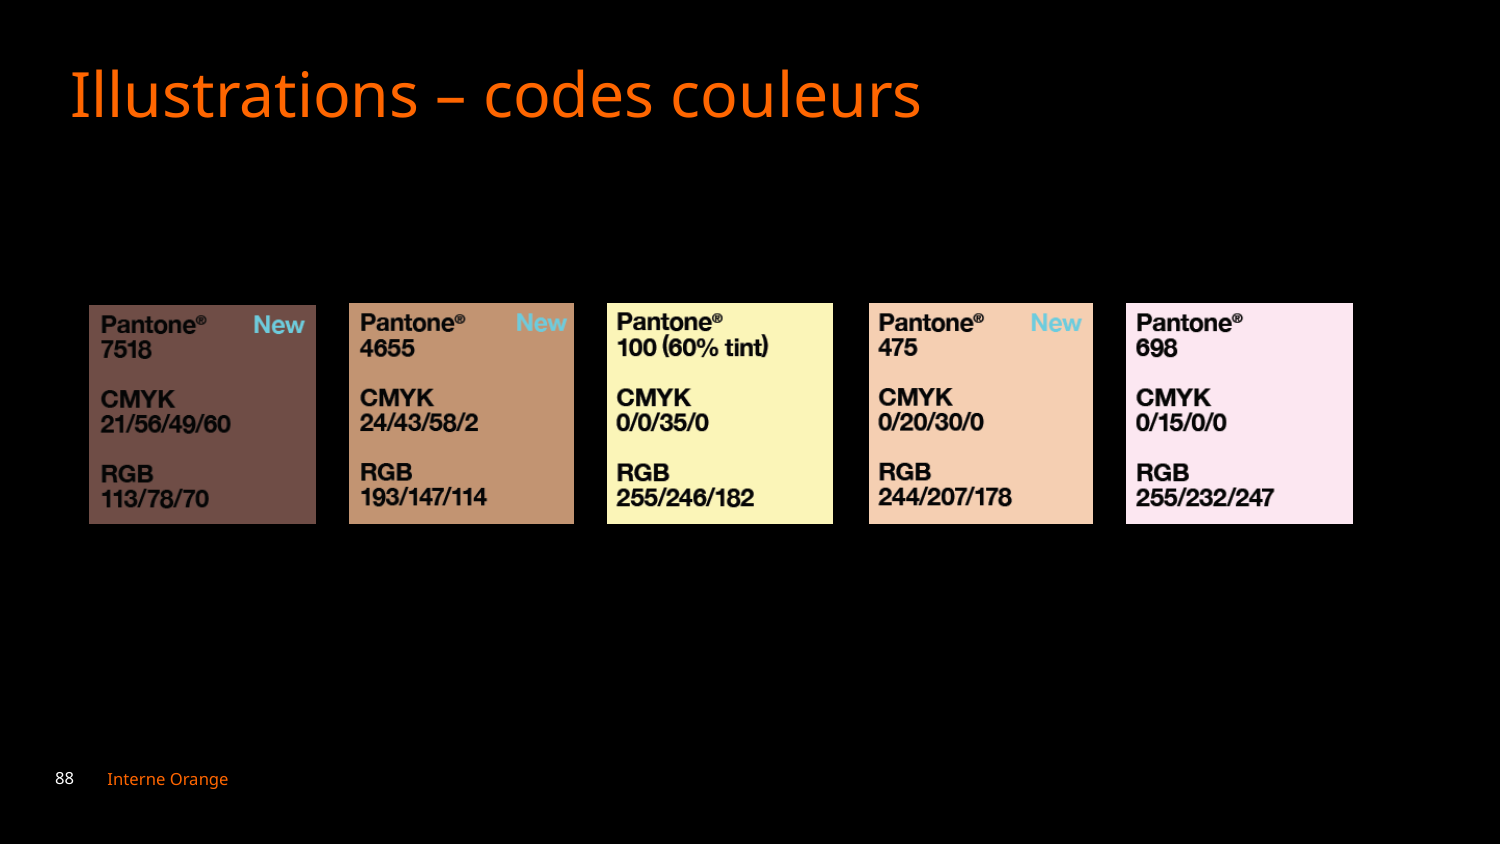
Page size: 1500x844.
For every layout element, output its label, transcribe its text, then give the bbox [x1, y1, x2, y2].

picture [1126, 303, 1353, 525]
picture [869, 303, 1093, 525]
picture [349, 303, 574, 525]
picture [89, 305, 316, 524]
text_box Illustrations – codes couleurs [55, 55, 1446, 151]
picture [607, 303, 833, 525]
